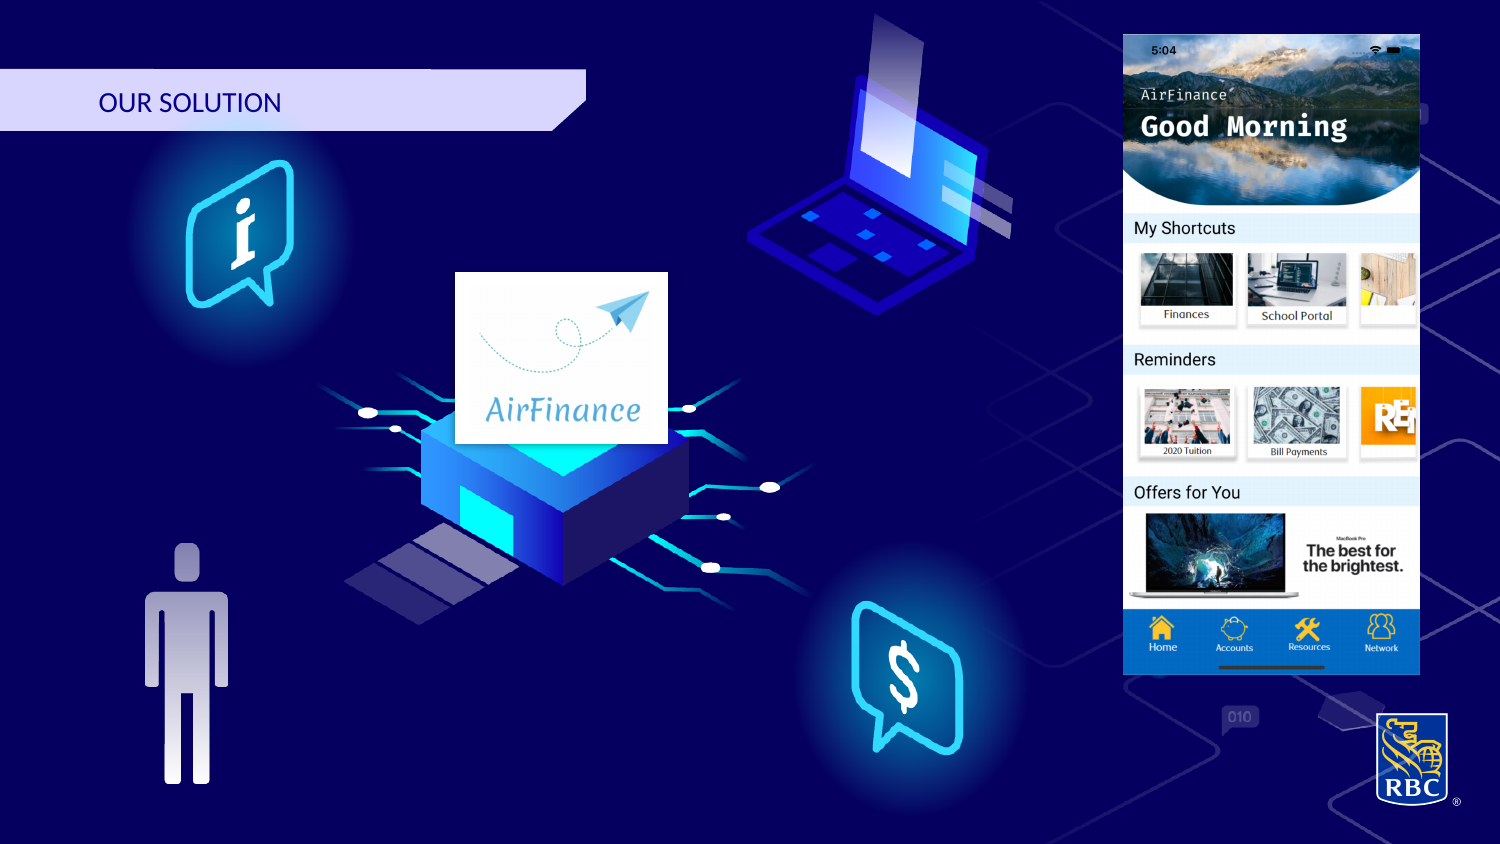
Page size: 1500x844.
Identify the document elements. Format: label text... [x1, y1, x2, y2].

text_box OUR SOLUTION [83, 76, 549, 127]
text_box [0, 66, 589, 133]
picture [0, 0, 1500, 844]
